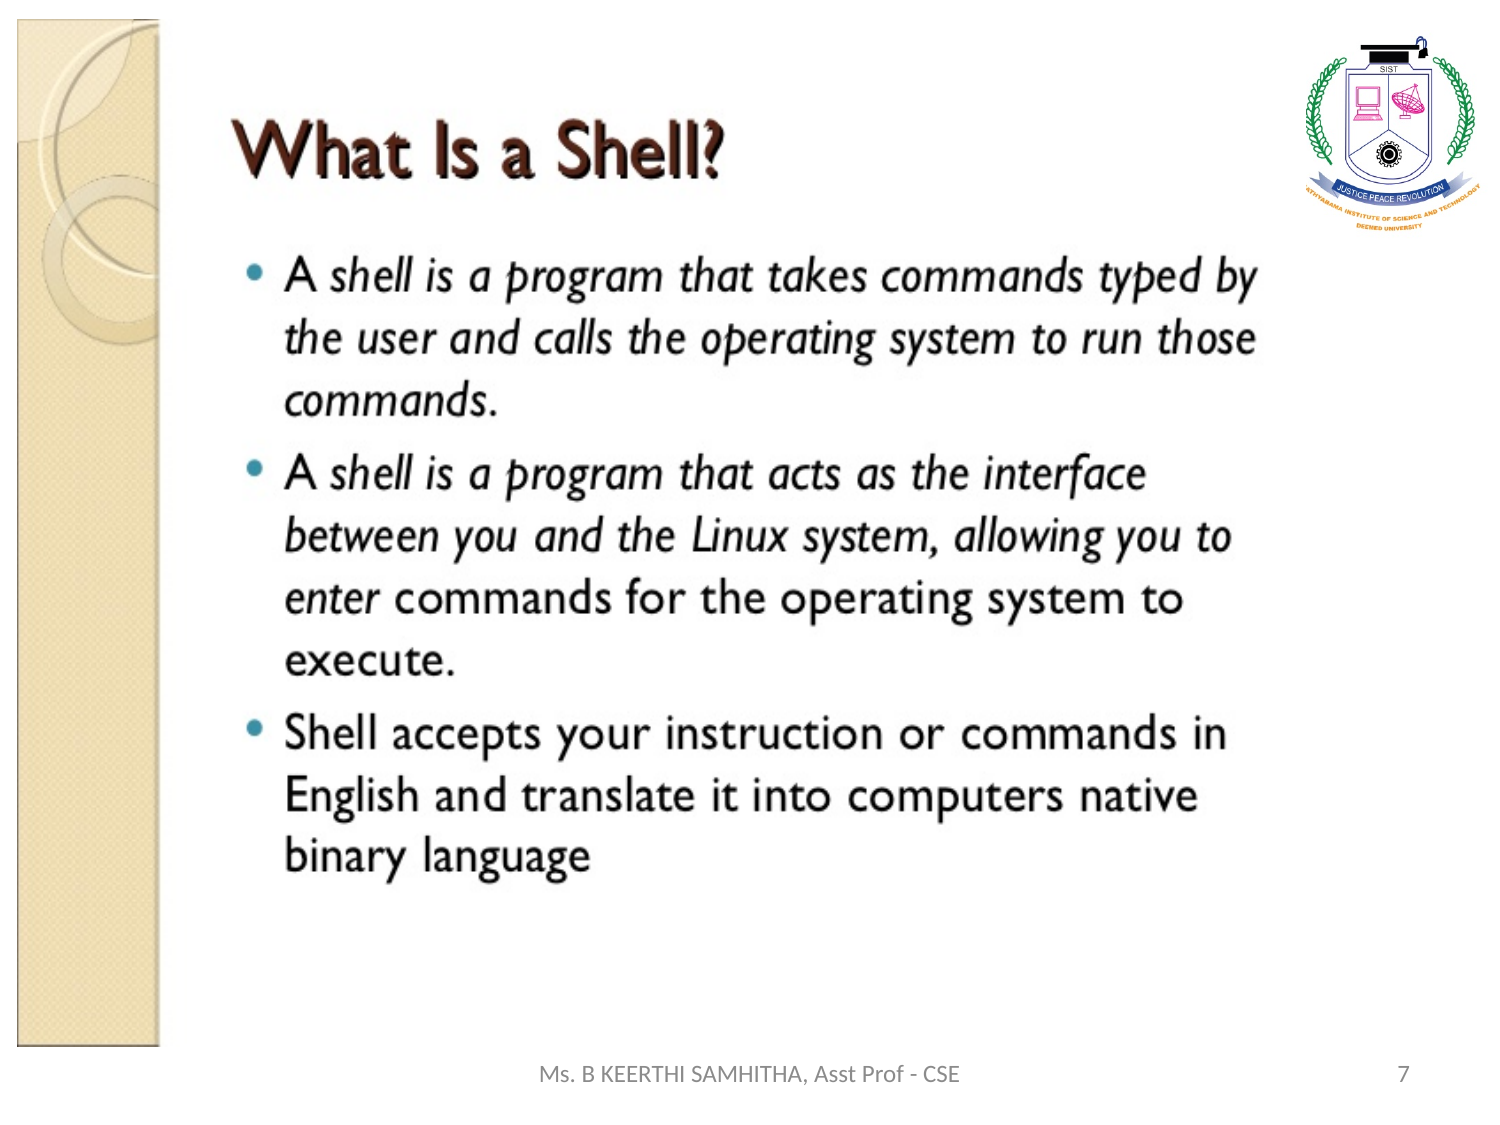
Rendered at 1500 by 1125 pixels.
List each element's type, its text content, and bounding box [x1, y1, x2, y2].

footer Ms. B KEERTHI SAMHITHA, Asst Prof - CSE [512, 1054, 988, 1103]
picture [1306, 30, 1500, 251]
slide_number 7 [1074, 1042, 1425, 1103]
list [17, 18, 1306, 1047]
